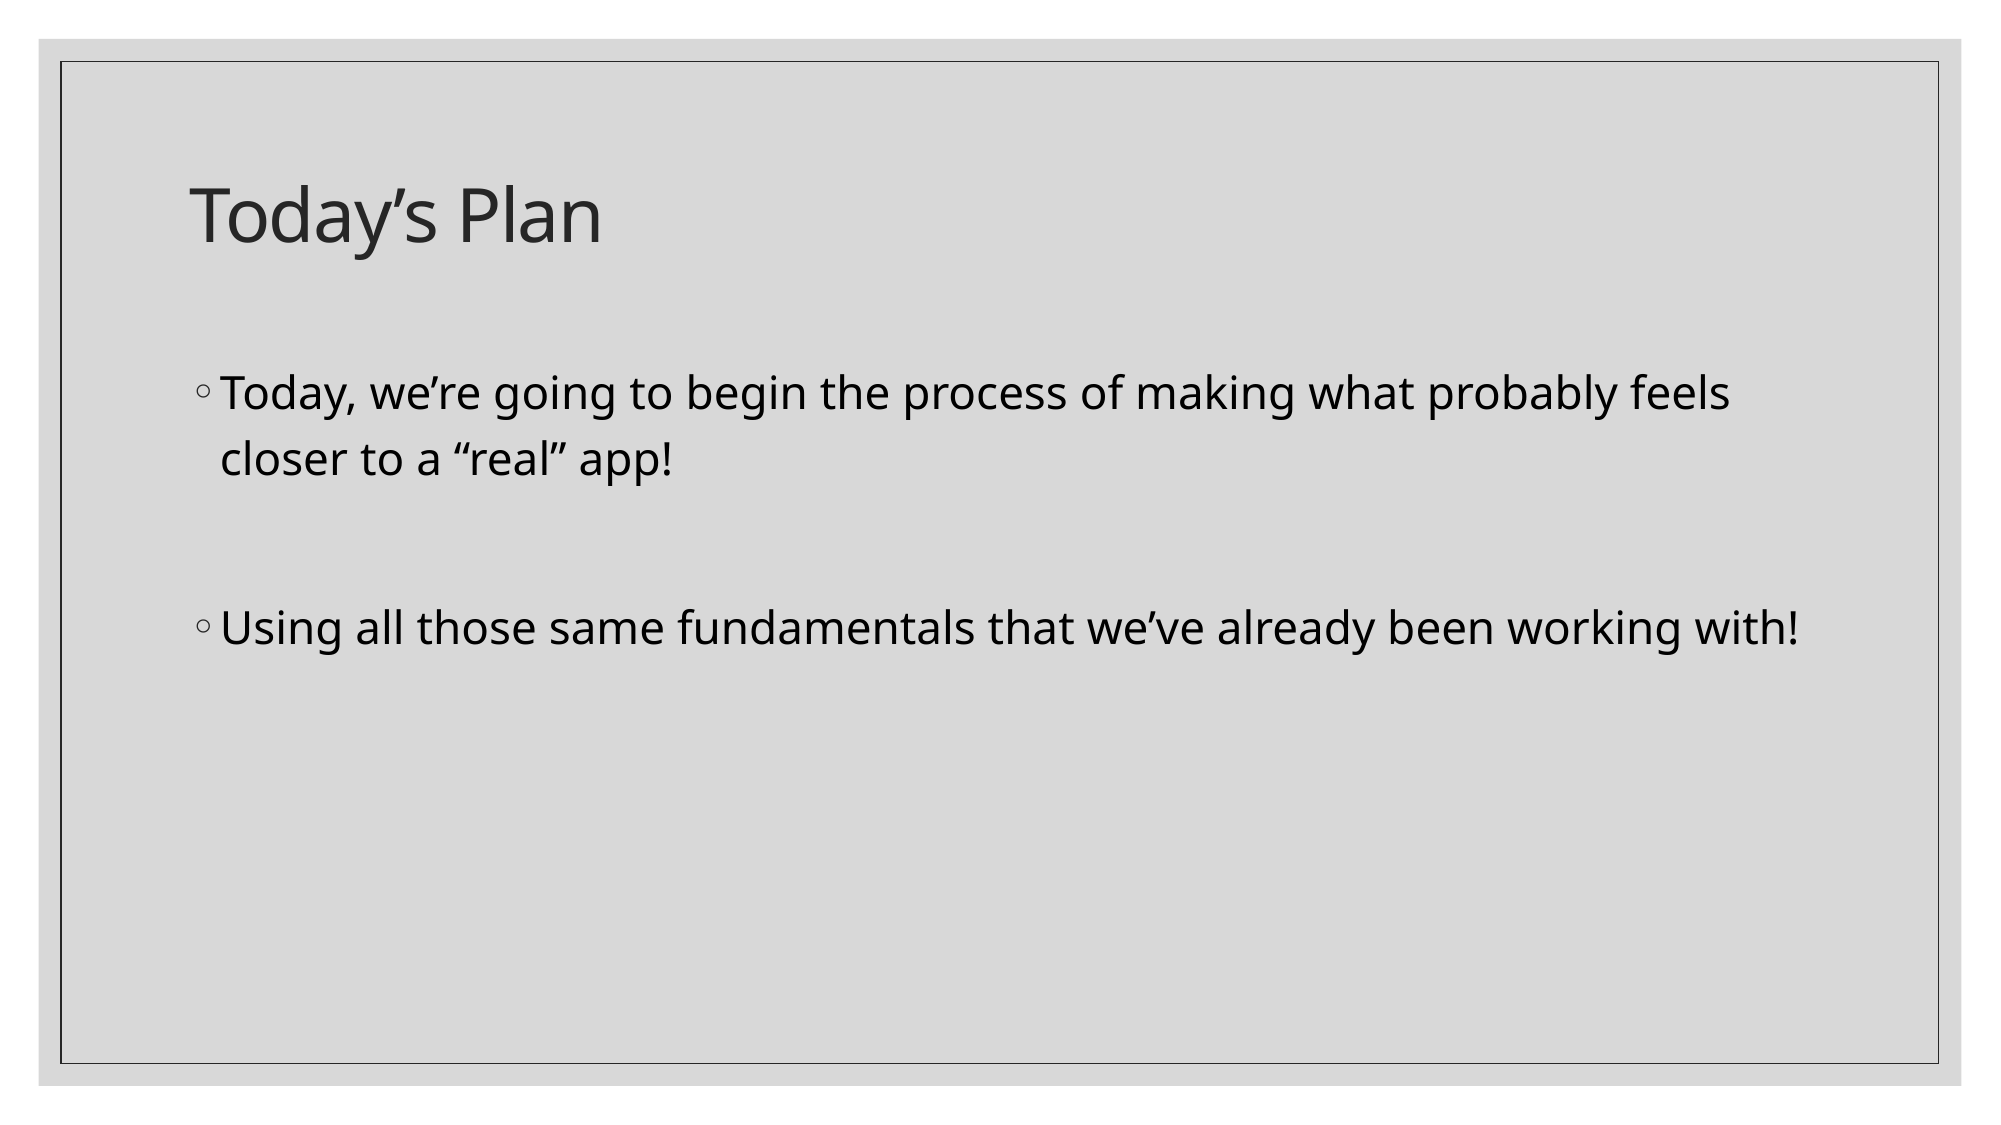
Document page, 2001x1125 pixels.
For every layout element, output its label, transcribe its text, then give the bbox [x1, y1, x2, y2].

list Today, we’re going to begin the process of making what probably feels closer to a “real” app! Using all those same fundamentals that we’ve already been working with! [174, 345, 1825, 977]
title Today’s Plan [174, 105, 1825, 331]
